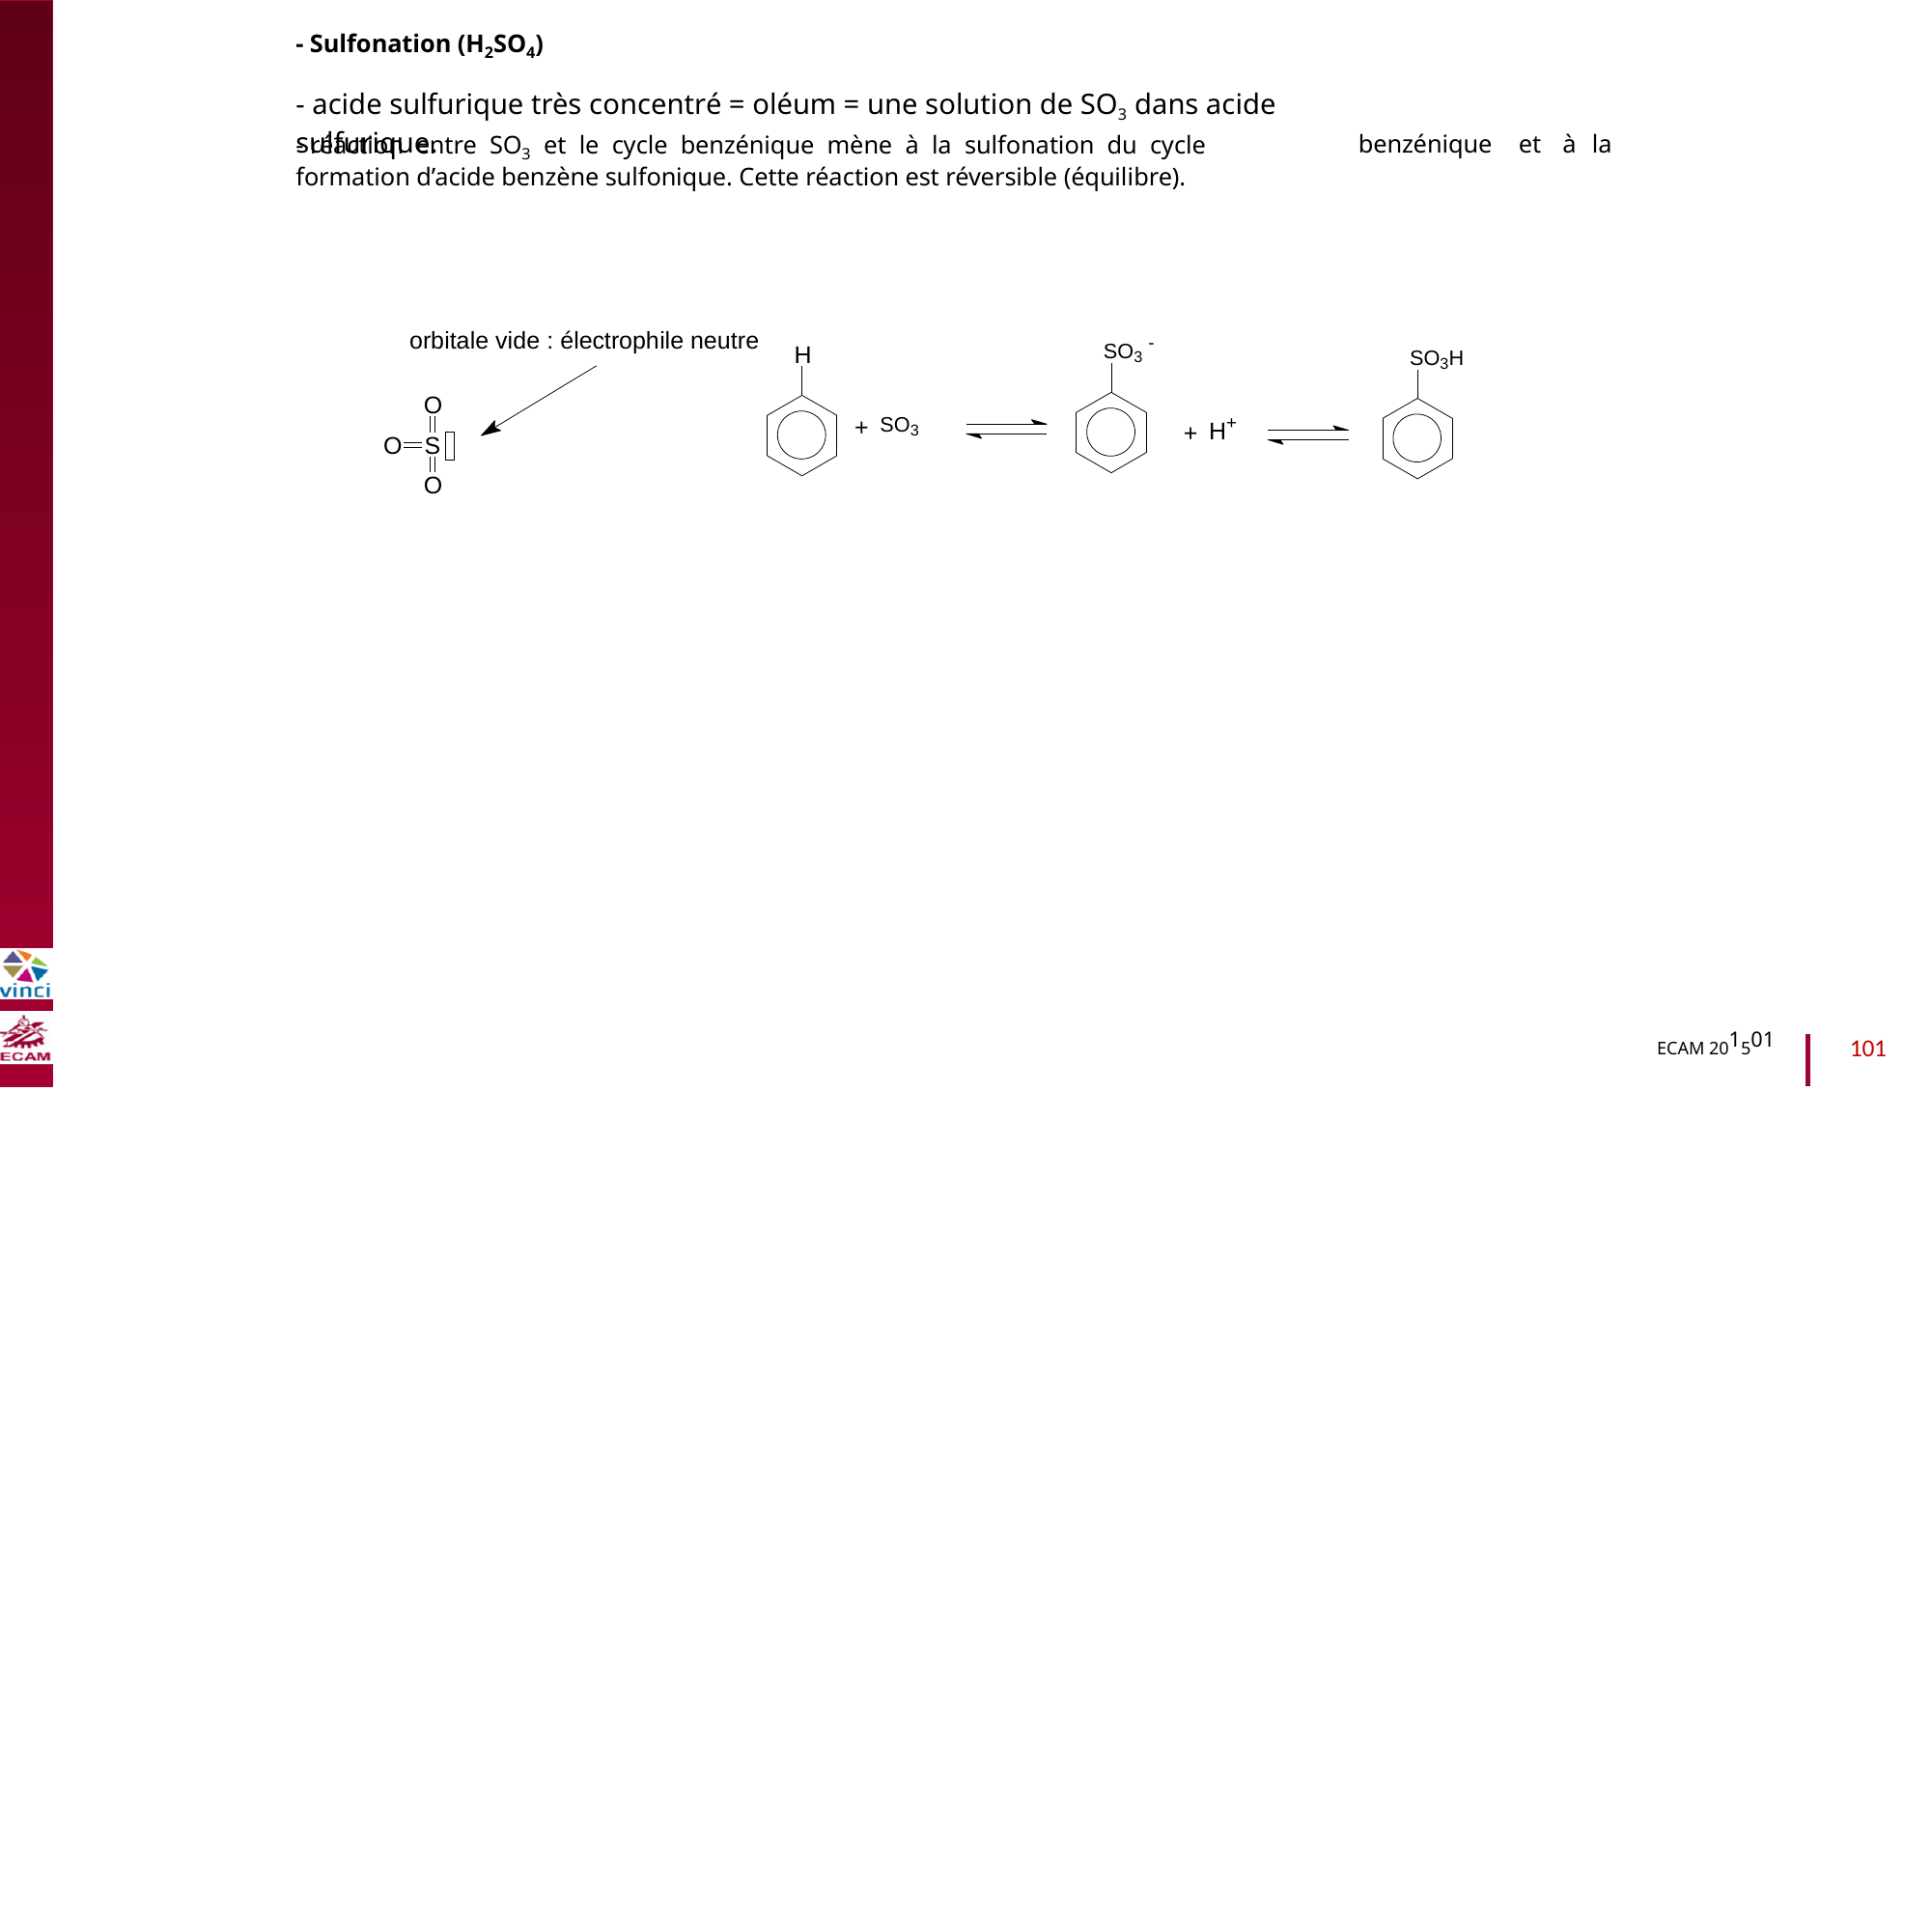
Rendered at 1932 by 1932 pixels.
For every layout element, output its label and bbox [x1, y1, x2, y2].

text_box [1847, 1034, 1899, 1067]
text_box [1654, 1022, 1791, 1062]
text_box [1516, 128, 1554, 162]
text_box [1076, 331, 1160, 473]
text_box [1181, 420, 1204, 449]
text_box [767, 341, 837, 476]
text_box [407, 326, 765, 355]
text_box [0, 0, 55, 1086]
text_box [1589, 128, 1621, 162]
text_box [1268, 425, 1349, 431]
text_box [481, 365, 597, 436]
text_box [853, 413, 875, 443]
text_box [1268, 439, 1349, 445]
text_box [1383, 344, 1479, 479]
text_box [1560, 128, 1583, 162]
text_box [381, 391, 455, 501]
text_box [966, 434, 1048, 439]
text_box [878, 410, 932, 443]
text_box [1206, 411, 1243, 446]
text_box [966, 419, 1048, 425]
text_box [266, 12, 1510, 577]
